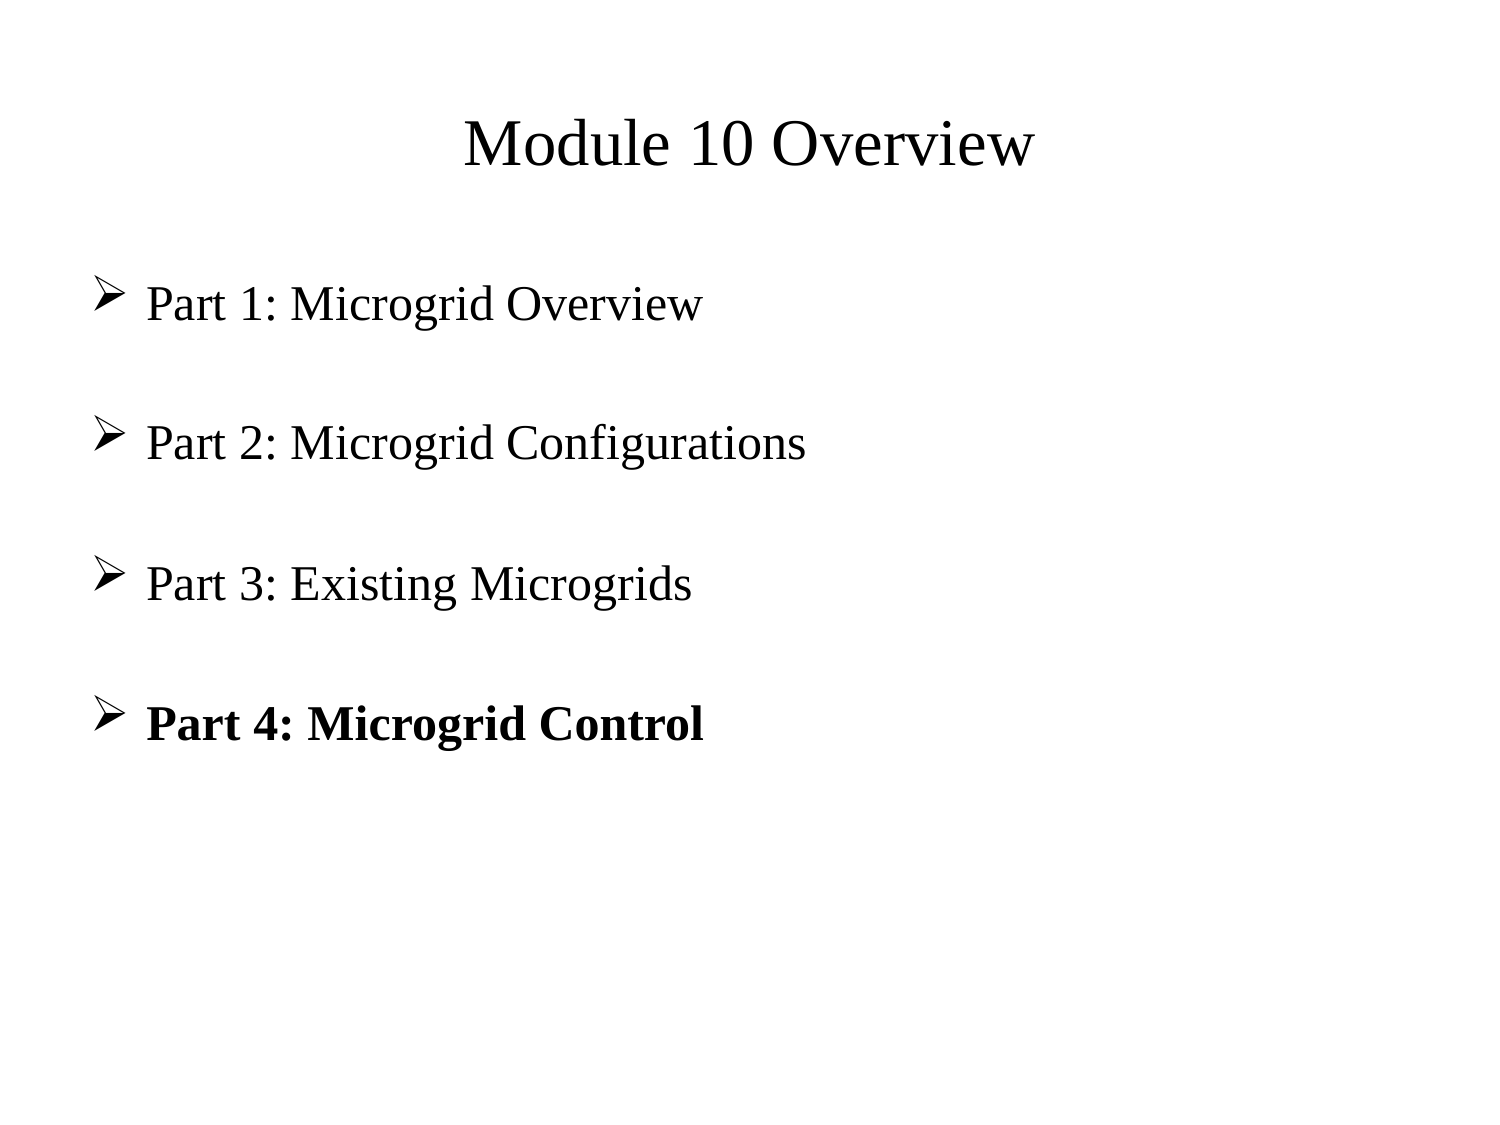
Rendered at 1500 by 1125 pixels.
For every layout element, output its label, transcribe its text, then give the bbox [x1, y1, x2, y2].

title Module 10 Overview [75, 45, 1425, 233]
list Part 1: Microgrid Overview Part 2: Microgrid Configurations Part 3: Existing Microgrids Part 4: Microgrid Control [75, 262, 1425, 1005]
